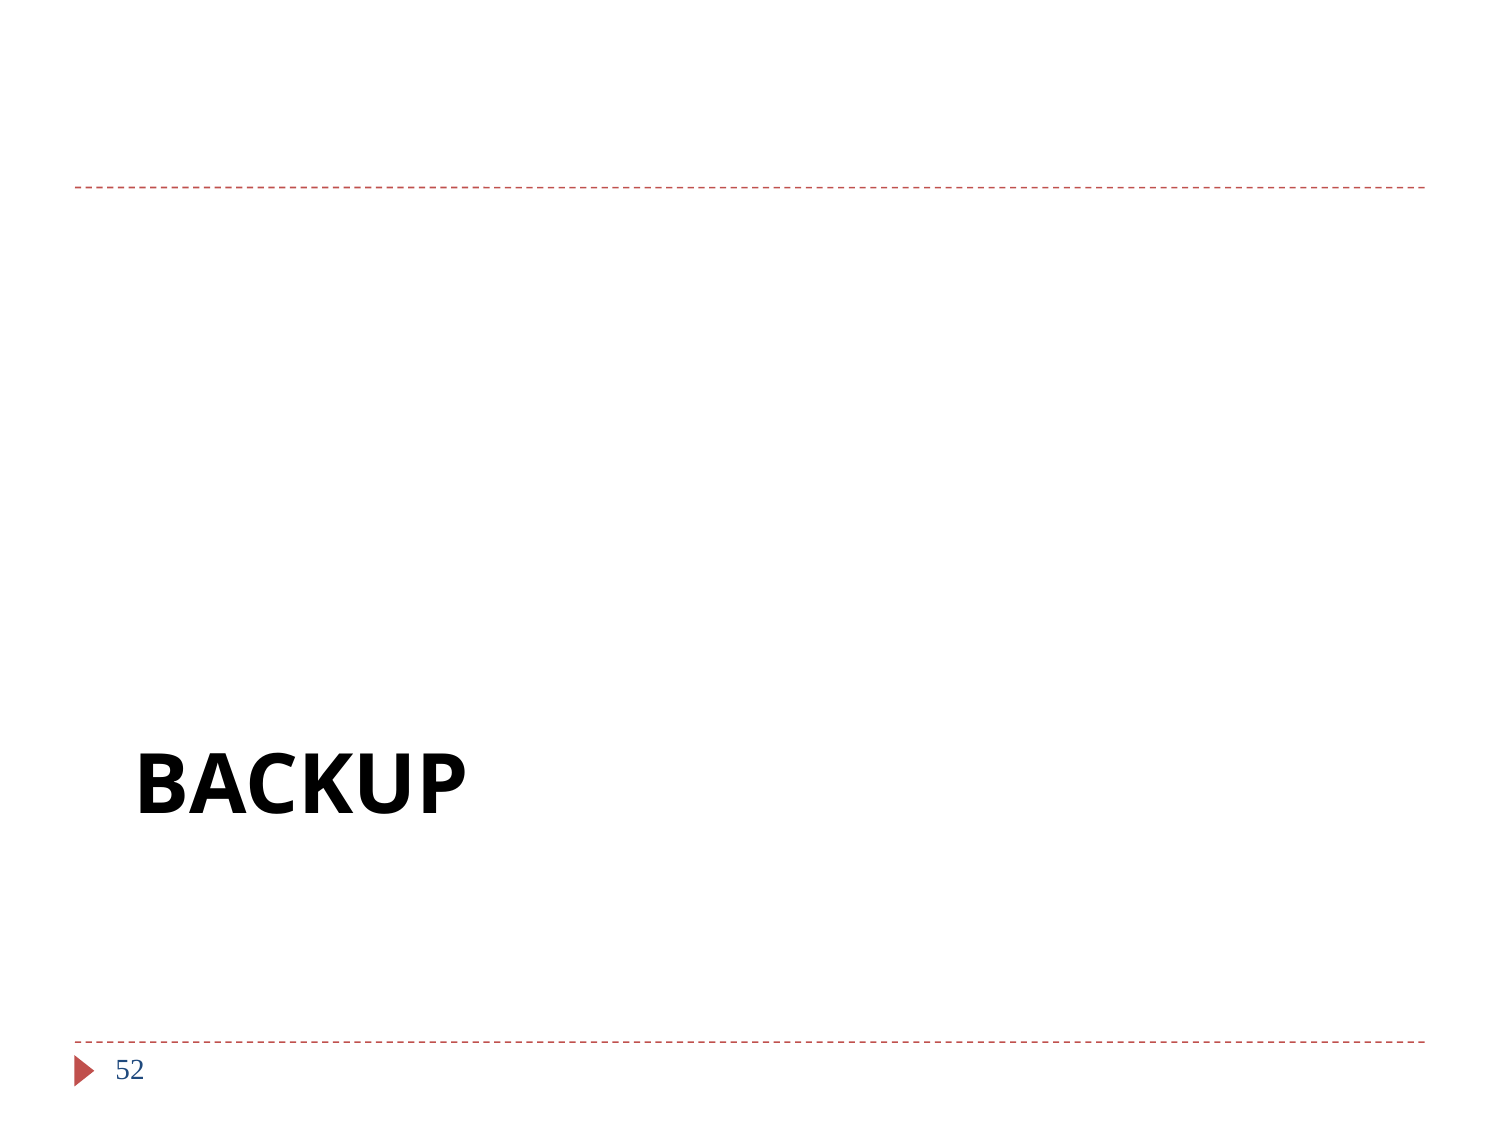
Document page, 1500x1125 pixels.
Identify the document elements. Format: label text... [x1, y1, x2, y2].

slide_number 52 [100, 1042, 426, 1103]
title backup [118, 722, 1394, 947]
